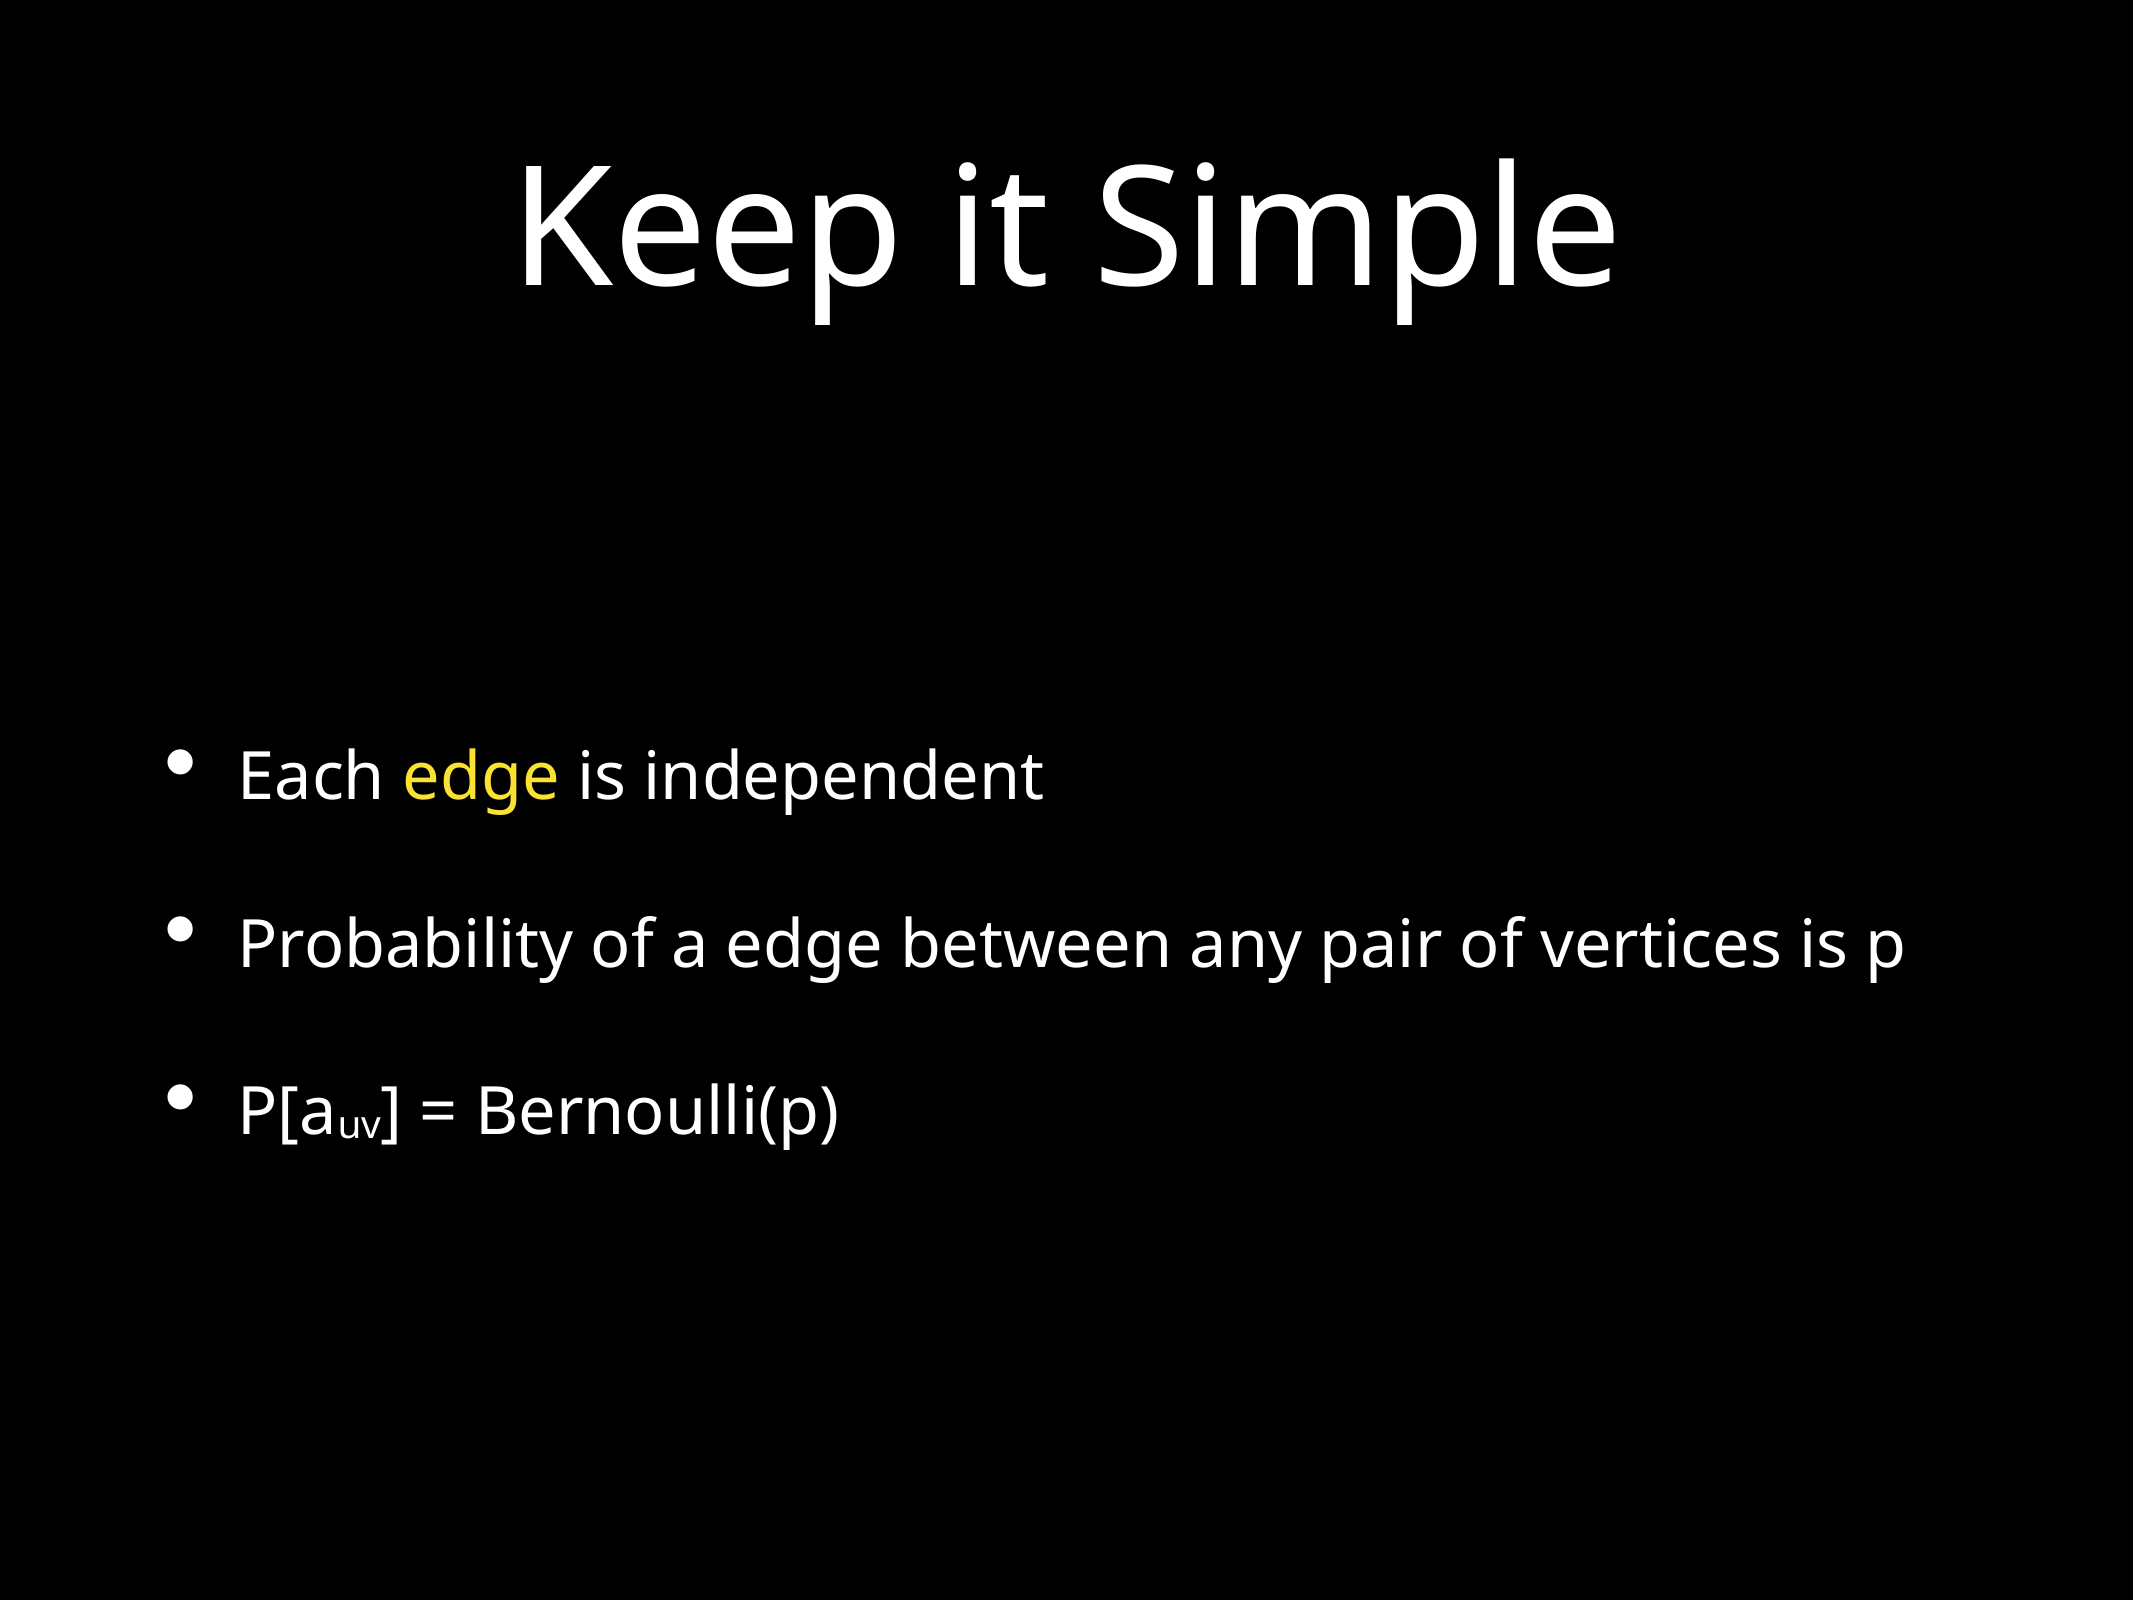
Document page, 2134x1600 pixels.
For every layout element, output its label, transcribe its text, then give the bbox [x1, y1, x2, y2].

list Each edge is independent Probability of a edge between any pair of vertices is p P[auv] = Bernoulli(p) [155, 424, 1978, 1457]
title Keep it Simple [155, 41, 1978, 397]
